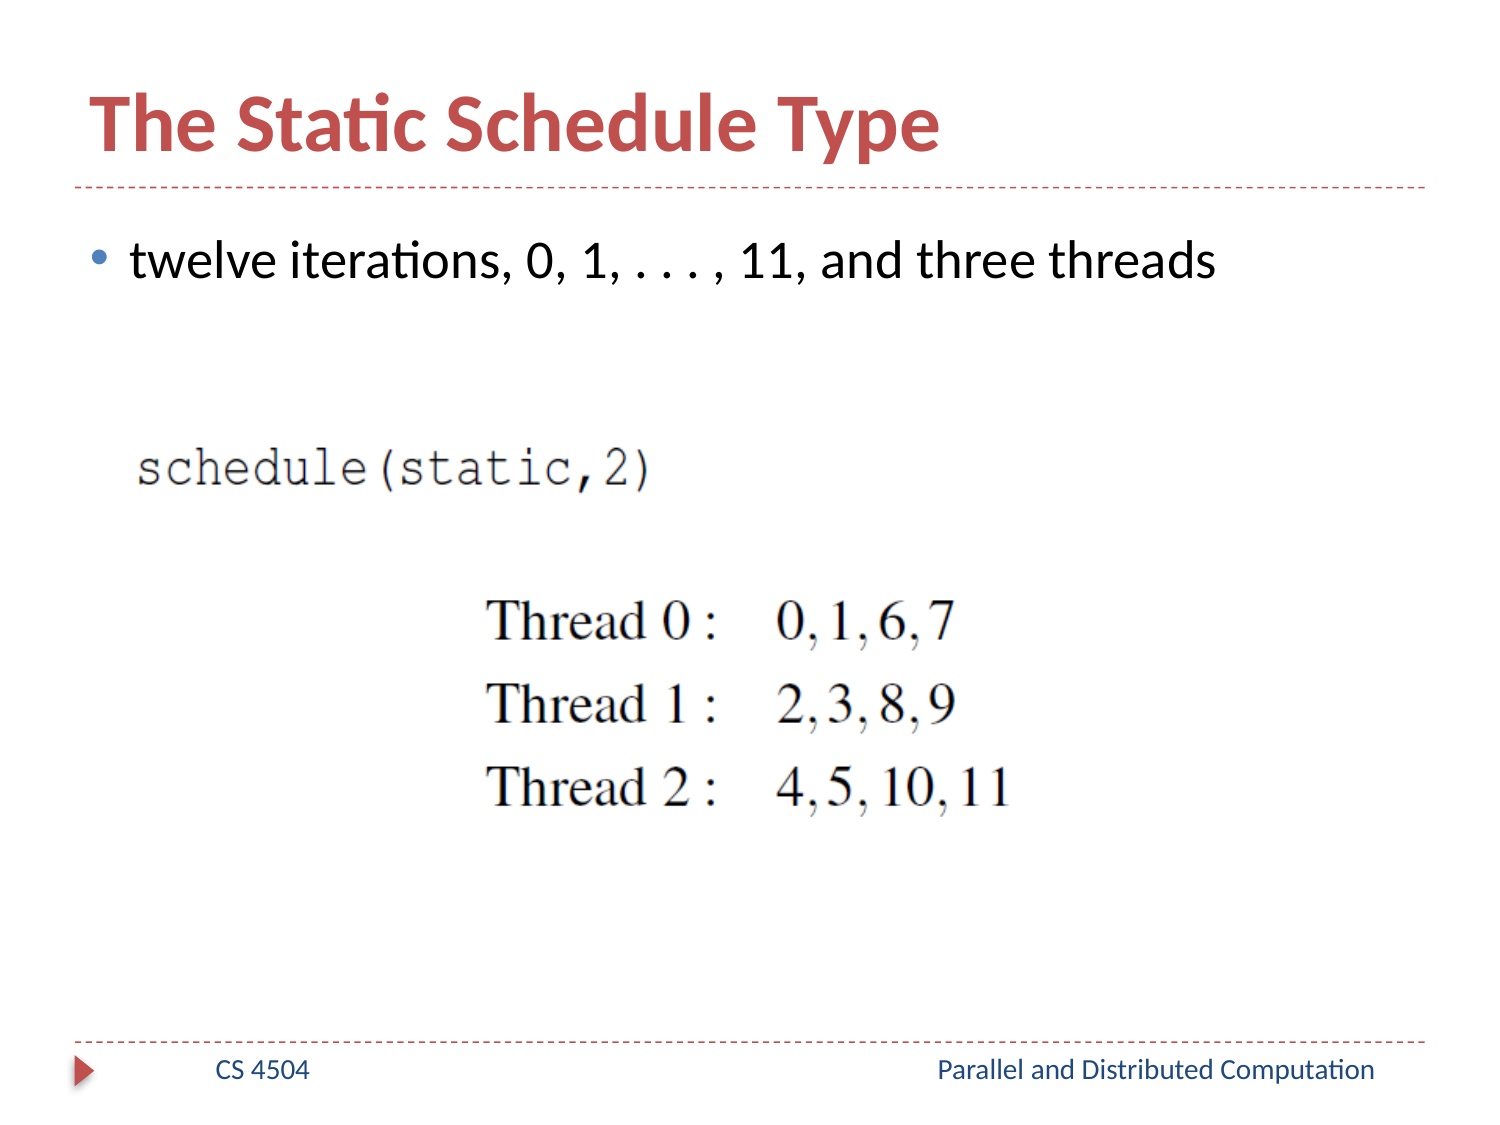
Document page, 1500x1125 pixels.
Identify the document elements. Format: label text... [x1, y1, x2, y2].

picture [135, 440, 671, 512]
picture [477, 574, 1023, 851]
slide_number CS 4504 [100, 1042, 426, 1103]
slide_number Parallel and Distributed Computation [887, 1042, 1426, 1103]
list twelve iterations, 0, 1, . . . , 11, and three threads [75, 200, 1425, 350]
title The Static Schedule Type [75, 12, 1425, 175]
